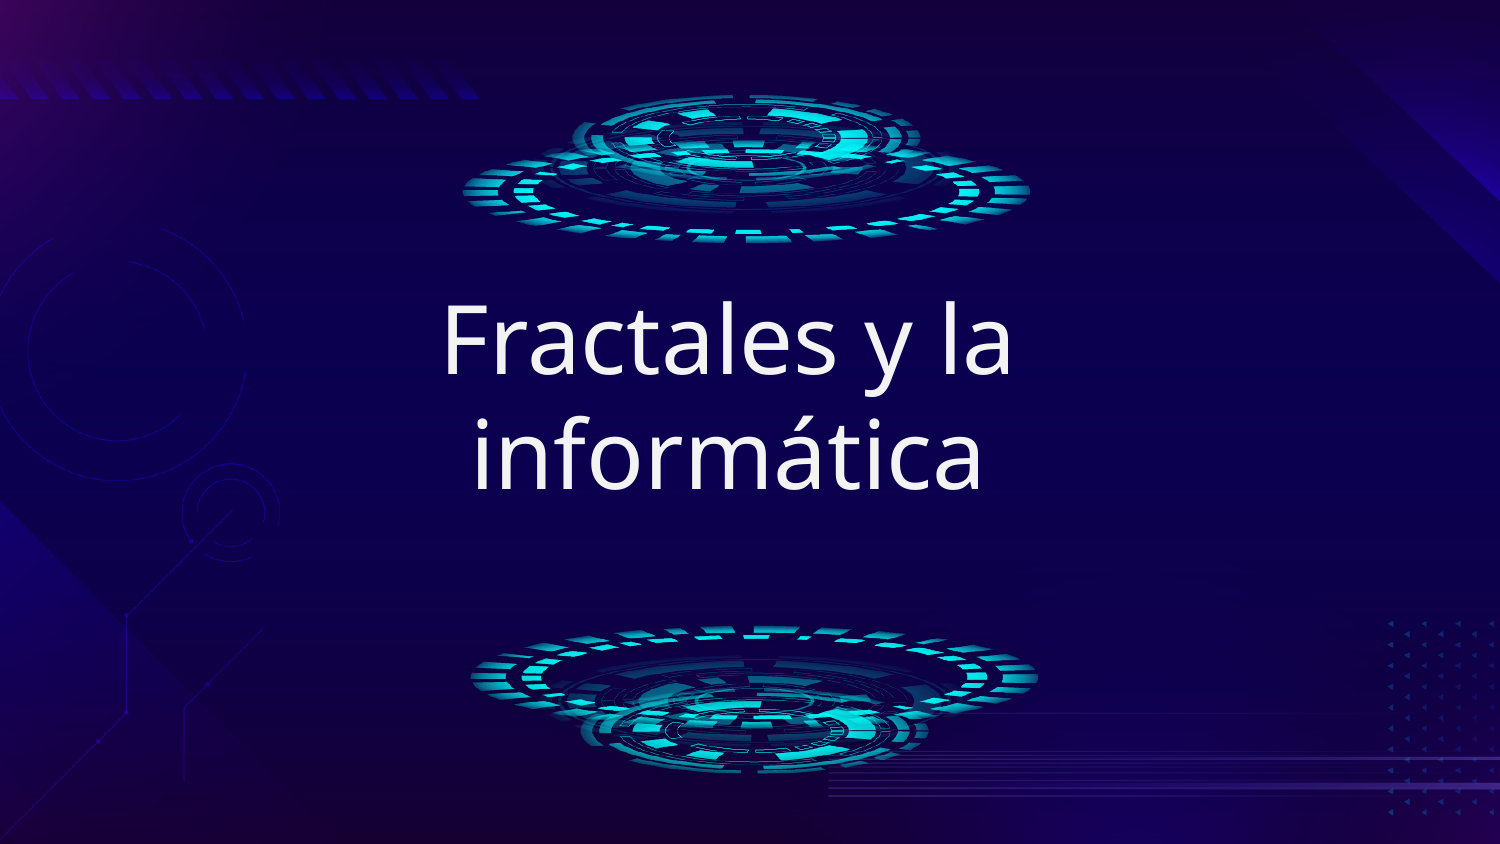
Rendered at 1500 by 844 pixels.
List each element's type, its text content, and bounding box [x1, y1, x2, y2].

title Fractales y la informática [268, 317, 1189, 542]
picture [0, 0, 1500, 844]
